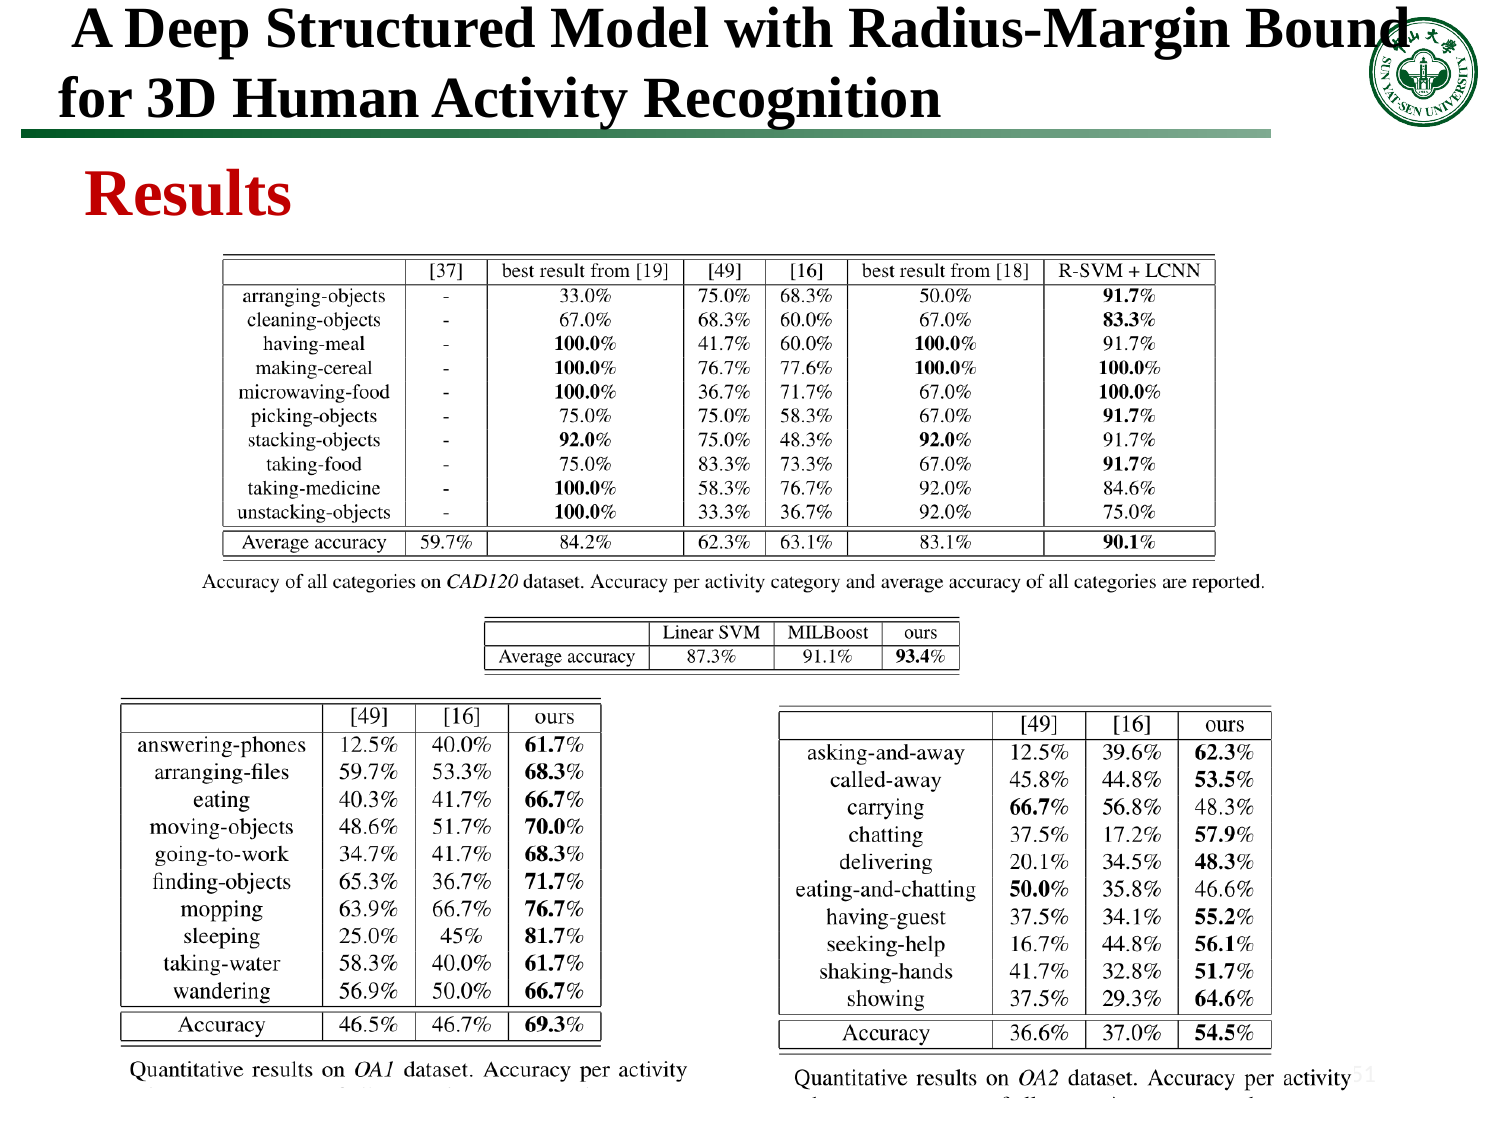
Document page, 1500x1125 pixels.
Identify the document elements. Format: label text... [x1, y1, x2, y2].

picture [476, 610, 970, 685]
picture [1350, 0, 1500, 140]
picture [111, 694, 694, 1088]
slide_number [103, 1042, 441, 1103]
picture [192, 244, 1269, 600]
picture [777, 700, 1354, 1098]
text_box A Deep Structured Model with Radius-Margin Bound for 3D Human Activity Recognition [43, 0, 1427, 137]
text_box Results [70, 141, 1485, 237]
slide_number Page 51 [1059, 1042, 1397, 1103]
